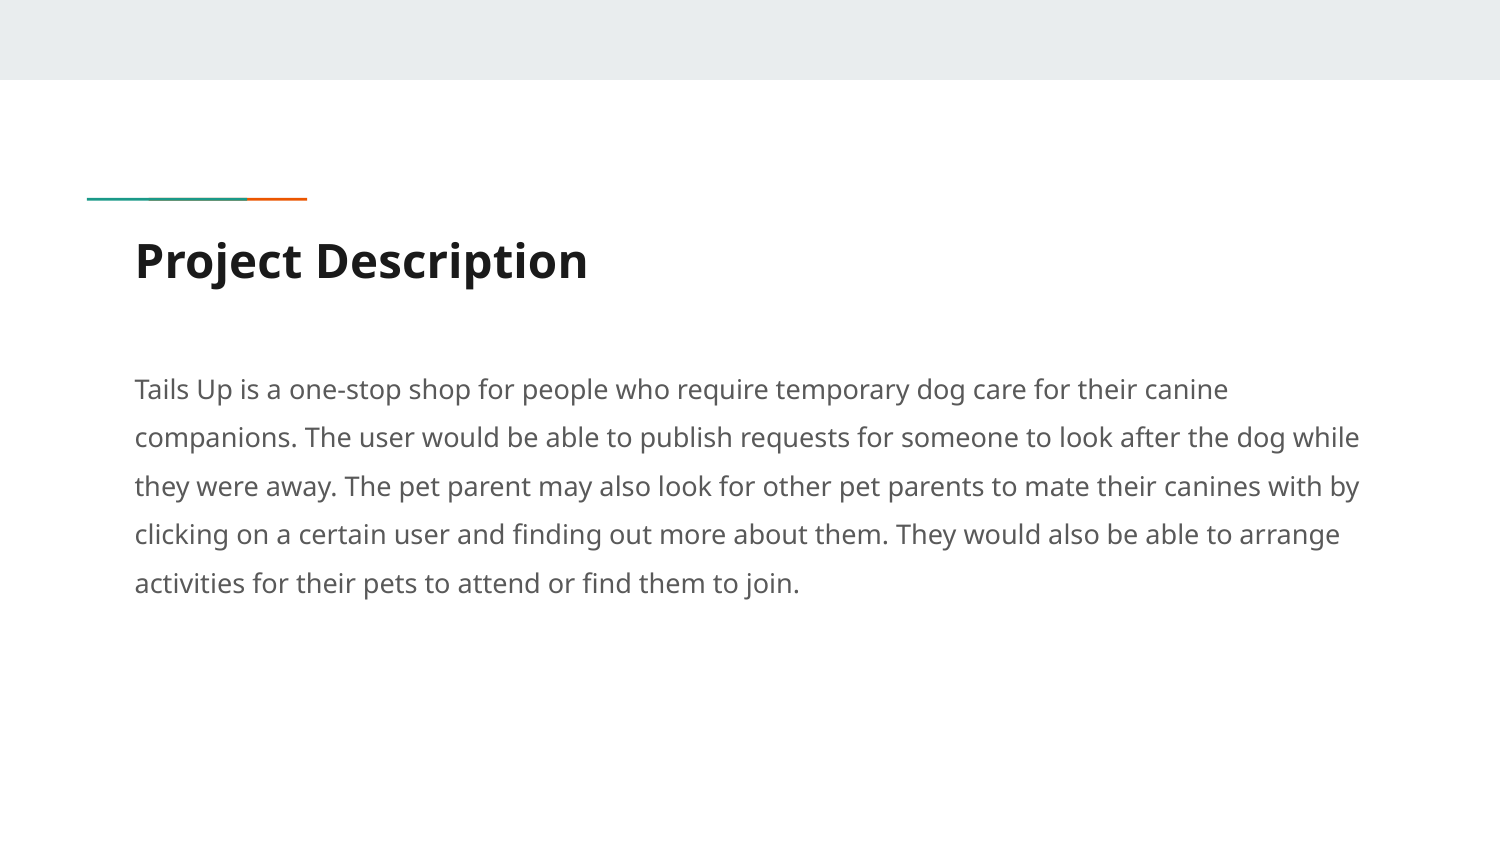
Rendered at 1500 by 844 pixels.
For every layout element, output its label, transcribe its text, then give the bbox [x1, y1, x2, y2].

list Tails Up is a one-stop shop for people who require temporary dog care for their canine companions. The user would be able to publish requests for someone to look after the dog while they were away. The pet parent may also look for other pet parents to mate their canines with by clicking on a certain user and finding out more about them. They would also be able to arrange activities for their pets to attend or find them to join. [119, 341, 1381, 712]
title Project Description [119, 216, 1381, 305]
